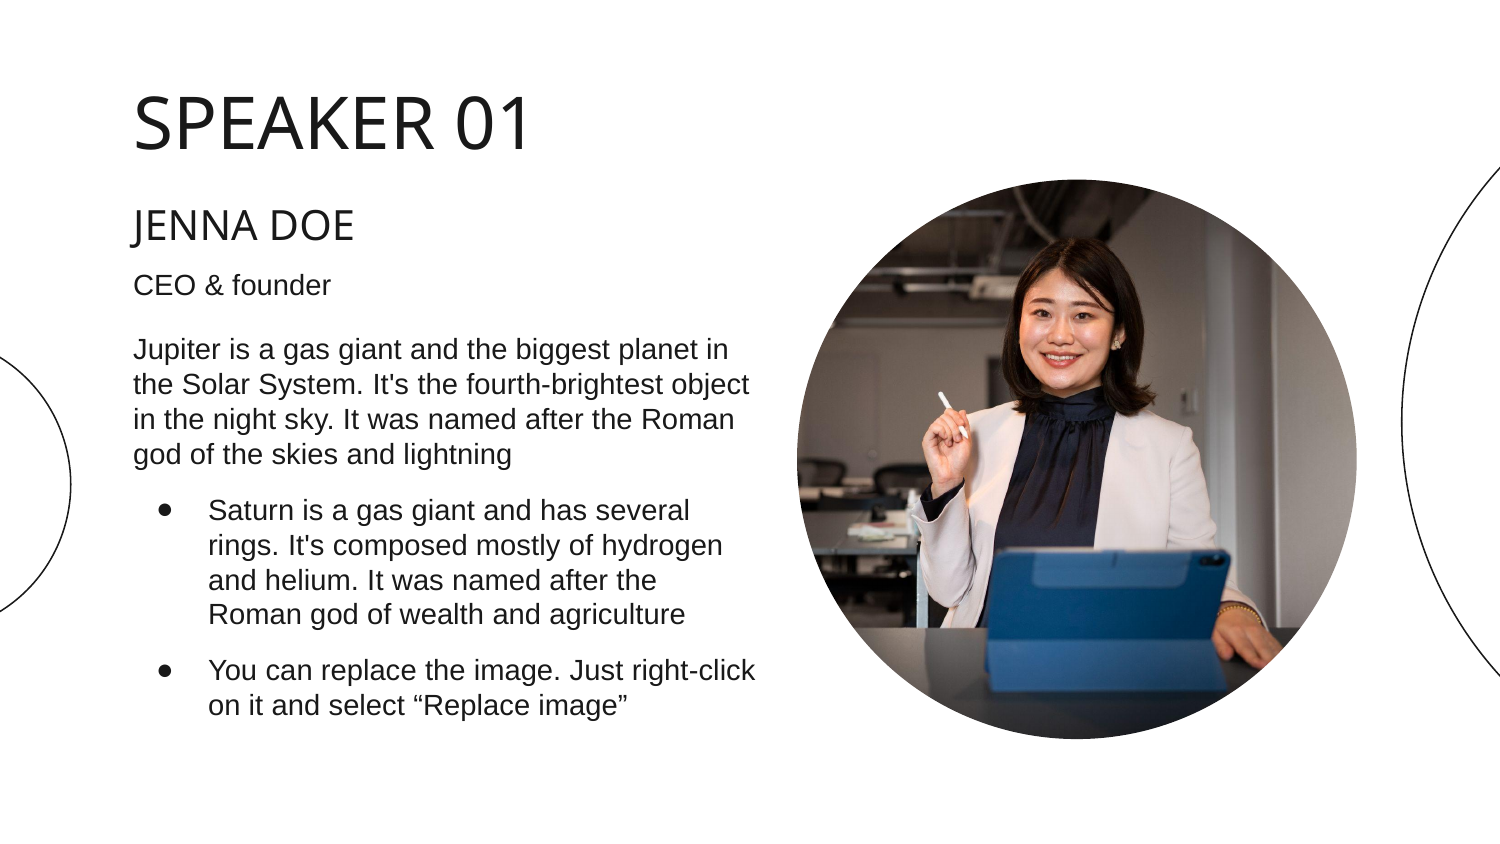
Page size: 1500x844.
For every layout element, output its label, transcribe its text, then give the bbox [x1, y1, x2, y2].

list Jupiter is a gas giant and the biggest planet in the Solar System. It's the fourth-brightest object in the night sky. It was named after the Roman god of the skies and lightning Saturn is a gas giant and has several rings. It's composed mostly of hydrogen and helium. It was named after the Roman god of wealth and agriculture You can replace the image. Just right-click on it and select “Replace image” [118, 315, 772, 732]
title SPEAKER 01 [118, 72, 1382, 167]
picture [796, 179, 1357, 740]
subtitle JENNA DOE [118, 187, 772, 251]
subtitle CEO & founder [118, 251, 772, 312]
